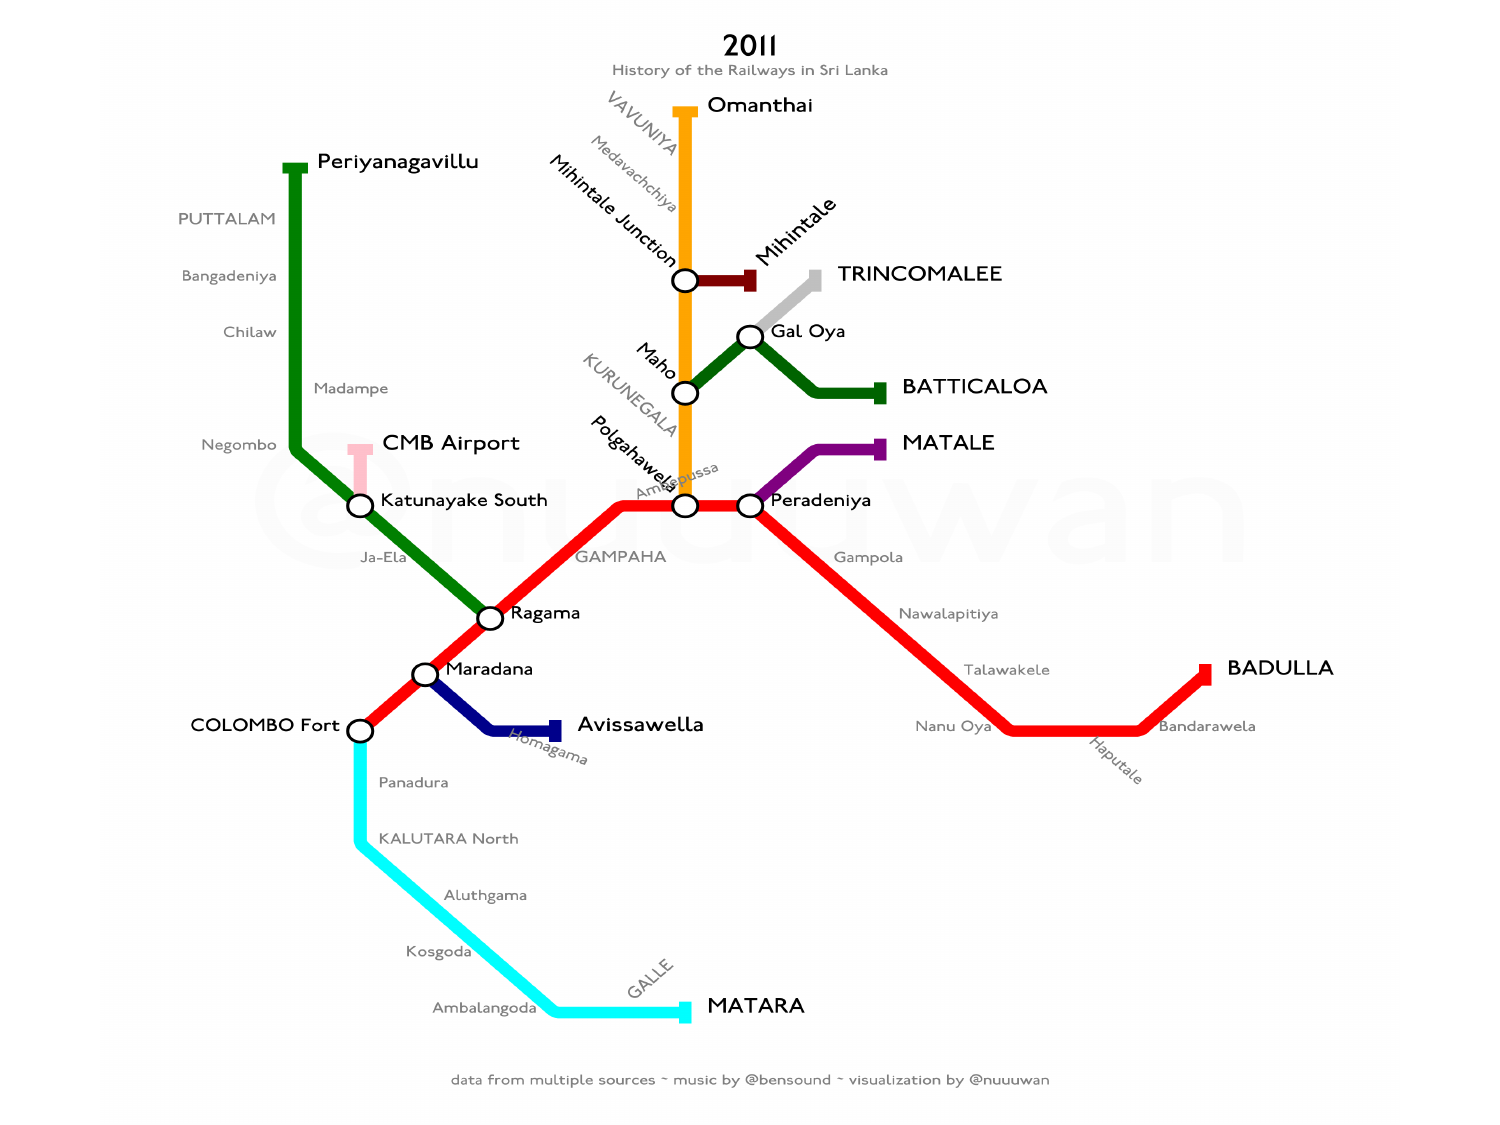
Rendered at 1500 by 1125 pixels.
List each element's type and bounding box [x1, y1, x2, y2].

picture [100, 0, 1400, 1125]
